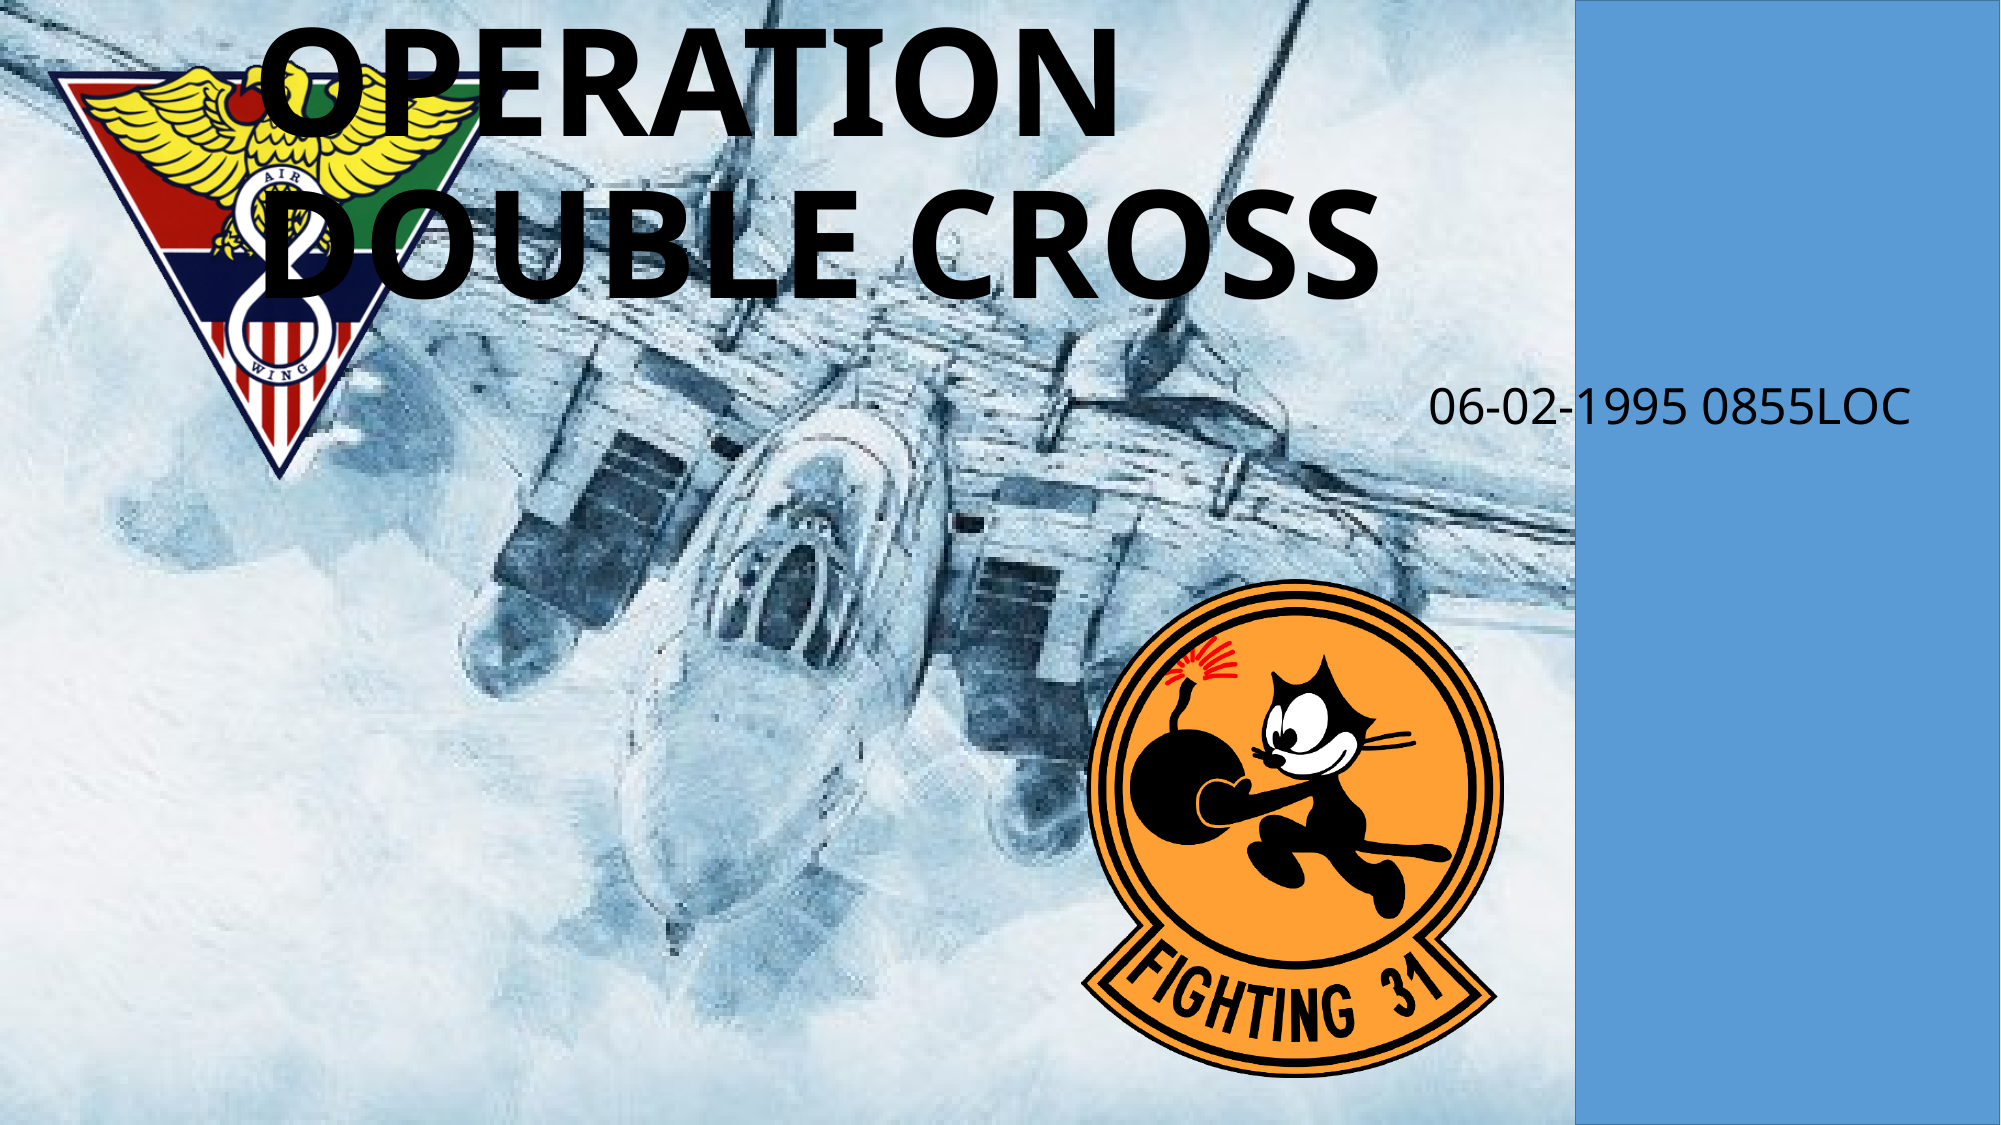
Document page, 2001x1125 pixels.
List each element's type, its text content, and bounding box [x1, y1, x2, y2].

list 06-02-1995 0855LOC [1413, 373, 1935, 449]
title OPERATION DOUBLE CROSS [237, 59, 1935, 278]
picture [0, 0, 1575, 1125]
